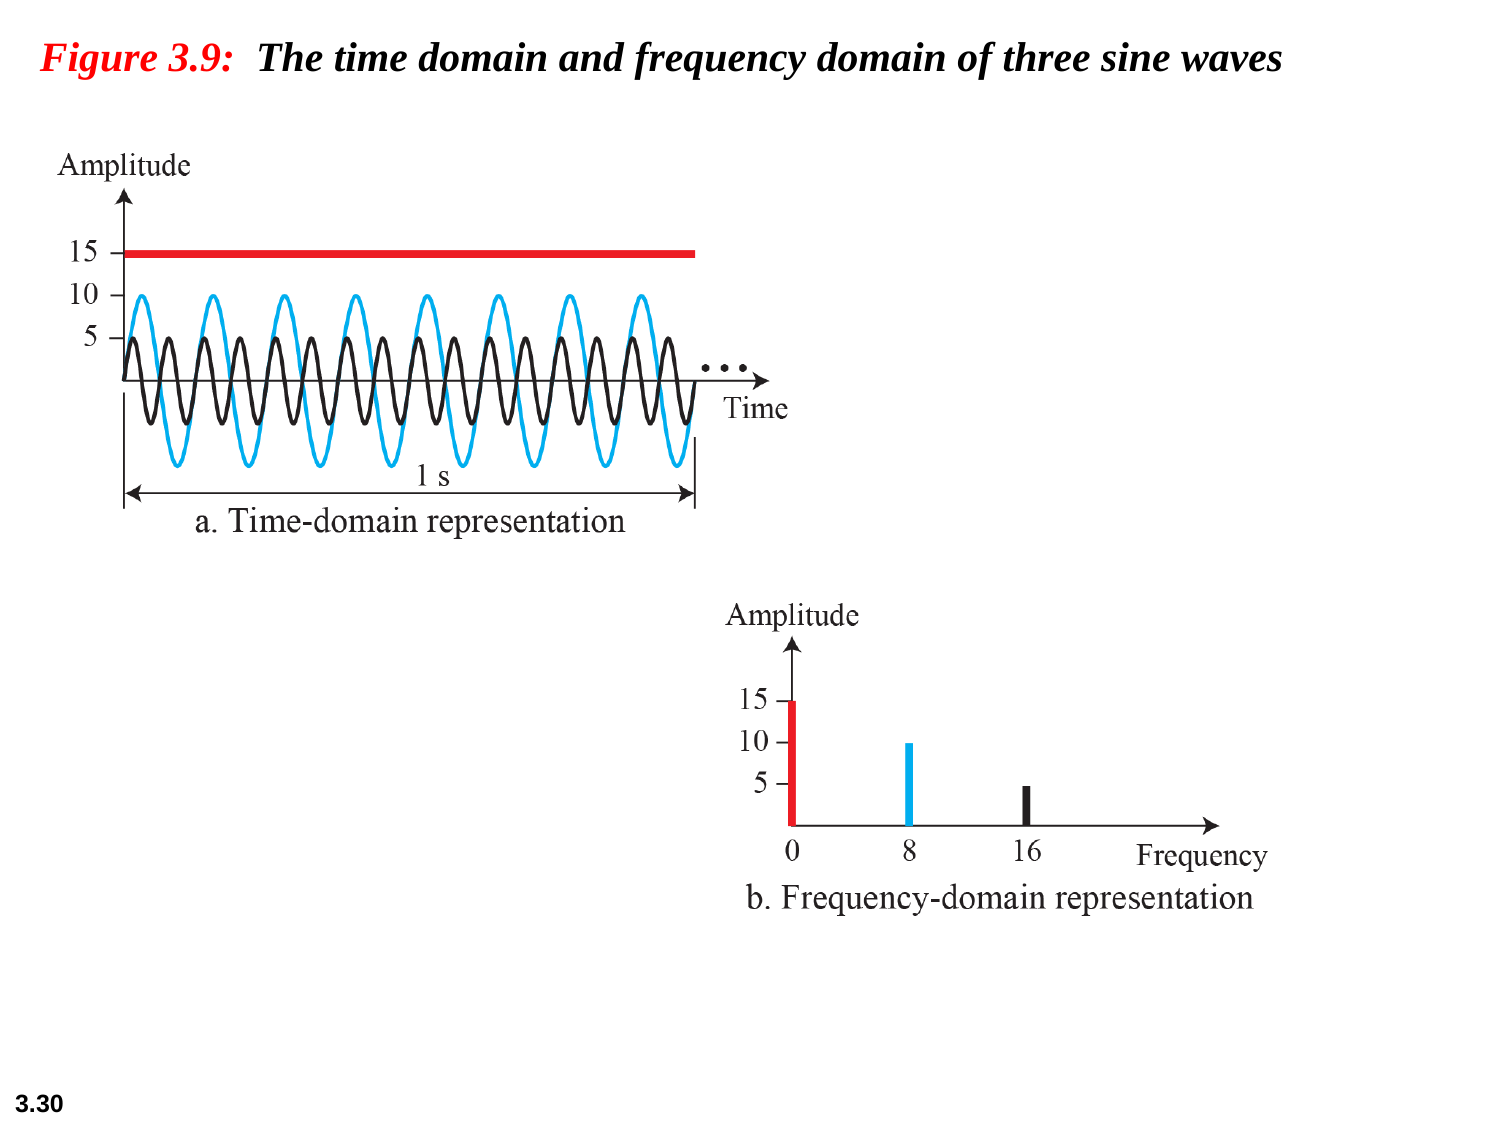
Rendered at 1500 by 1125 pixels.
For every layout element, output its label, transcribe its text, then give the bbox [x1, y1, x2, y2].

picture [57, 149, 788, 543]
text_box Figure 3.9: The time domain and frequency domain of three sine waves [24, 22, 1475, 87]
picture [724, 599, 1268, 919]
text_box 3.30 [0, 1049, 313, 1125]
